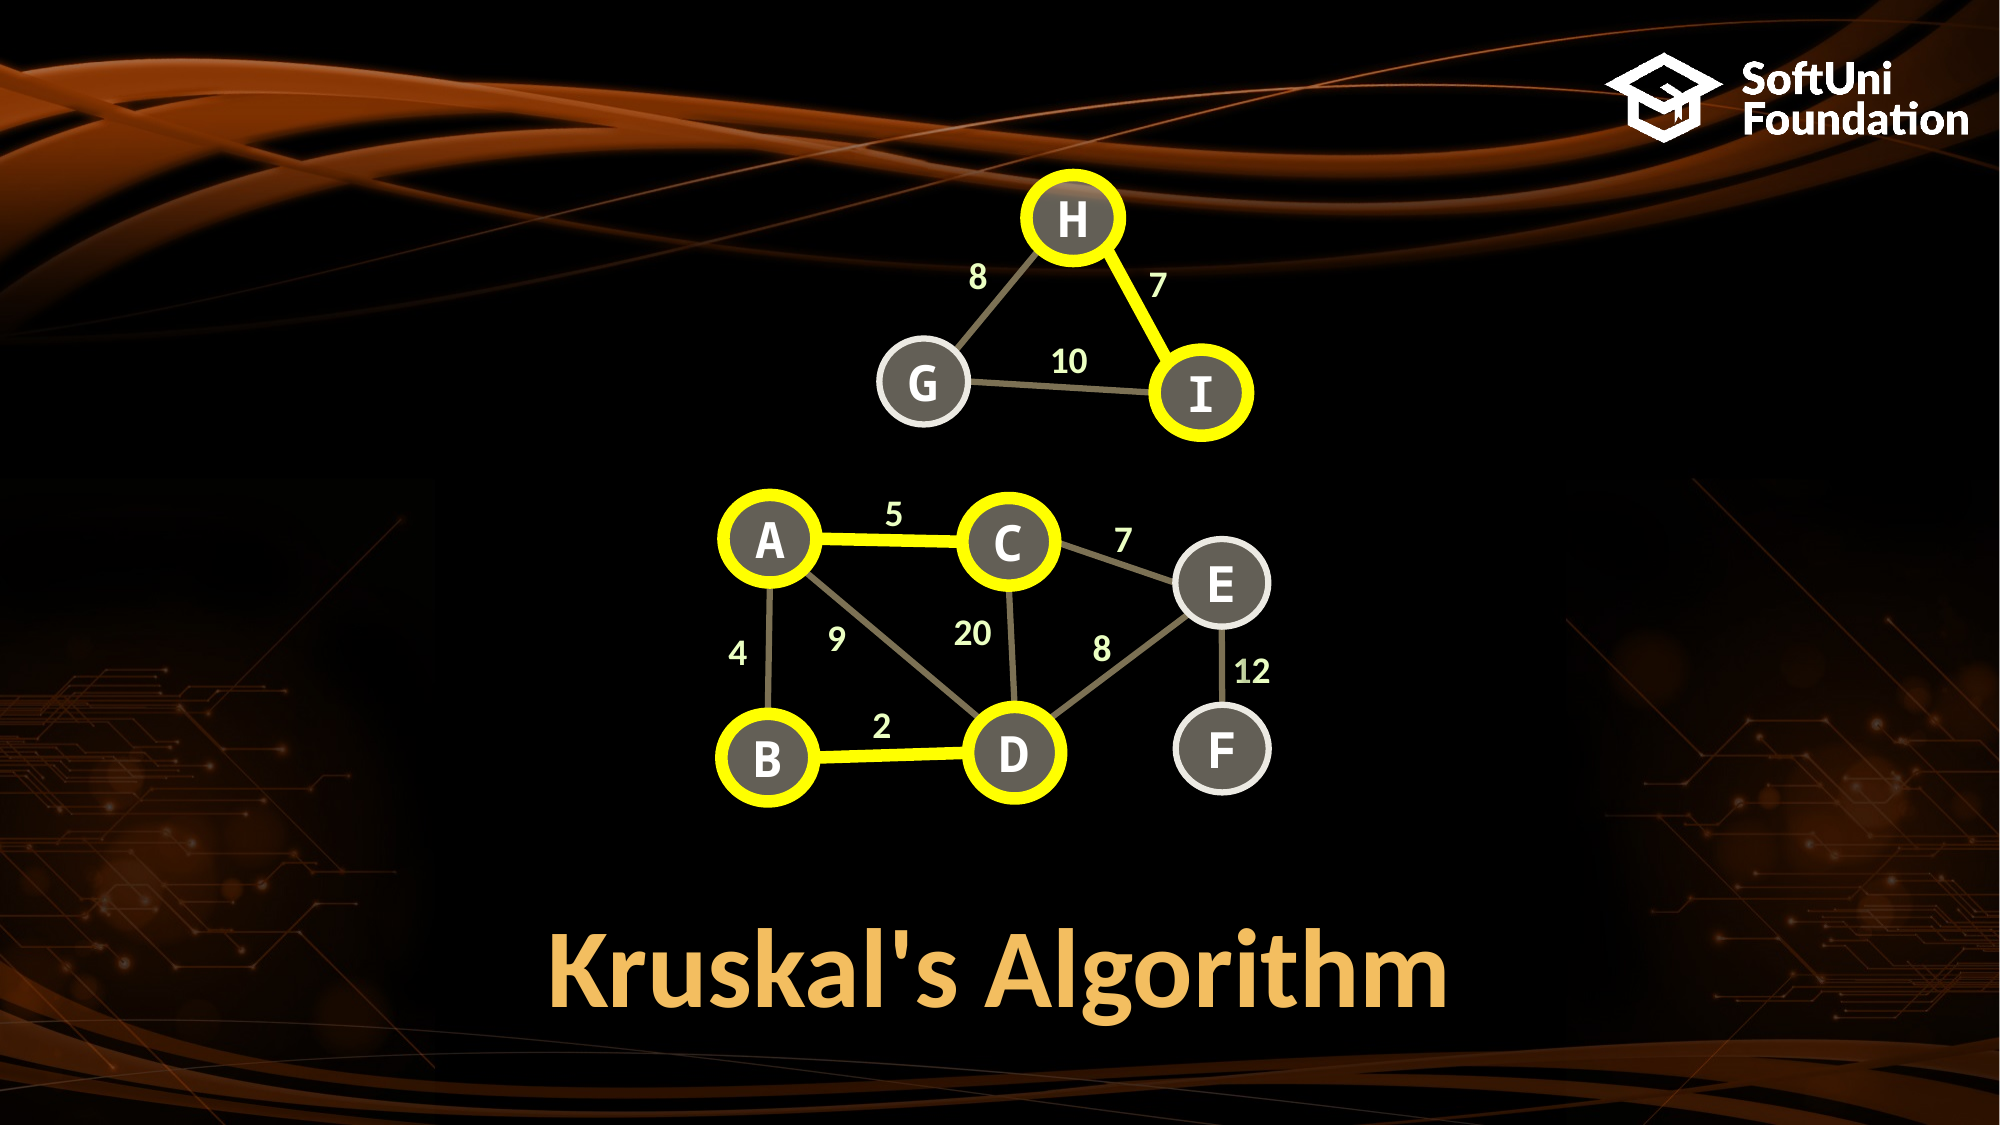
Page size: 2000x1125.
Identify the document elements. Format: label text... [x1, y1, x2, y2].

title Kruskal's Algorithm [149, 902, 1850, 1038]
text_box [713, 174, 1287, 802]
picture [0, 0, 2000, 1125]
